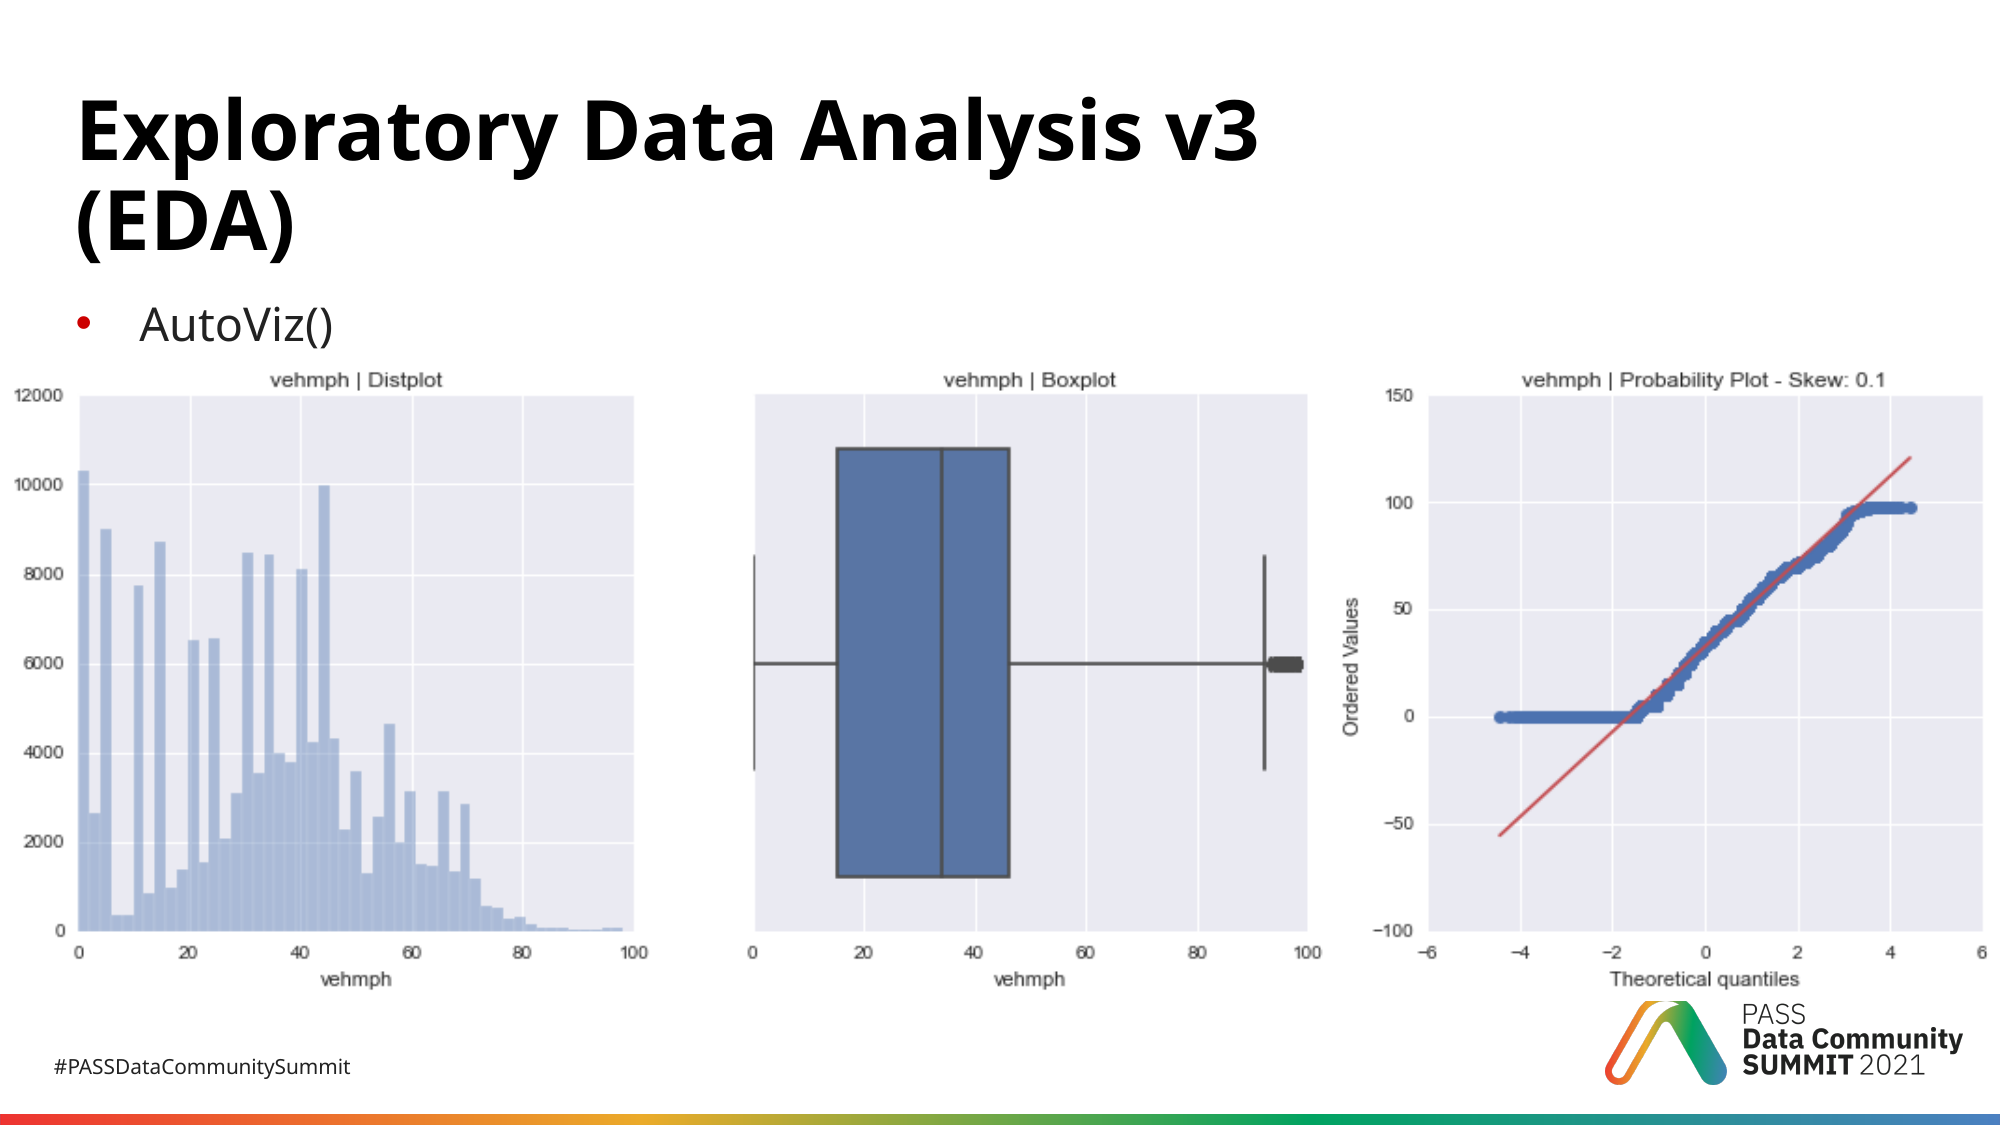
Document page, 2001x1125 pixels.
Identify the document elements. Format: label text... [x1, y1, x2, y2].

picture [0, 360, 2000, 1085]
list AutoViz() [60, 299, 730, 359]
title Exploratory Data Analysis v3 (EDA) [60, 80, 1606, 299]
picture [0, 1114, 2000, 1125]
